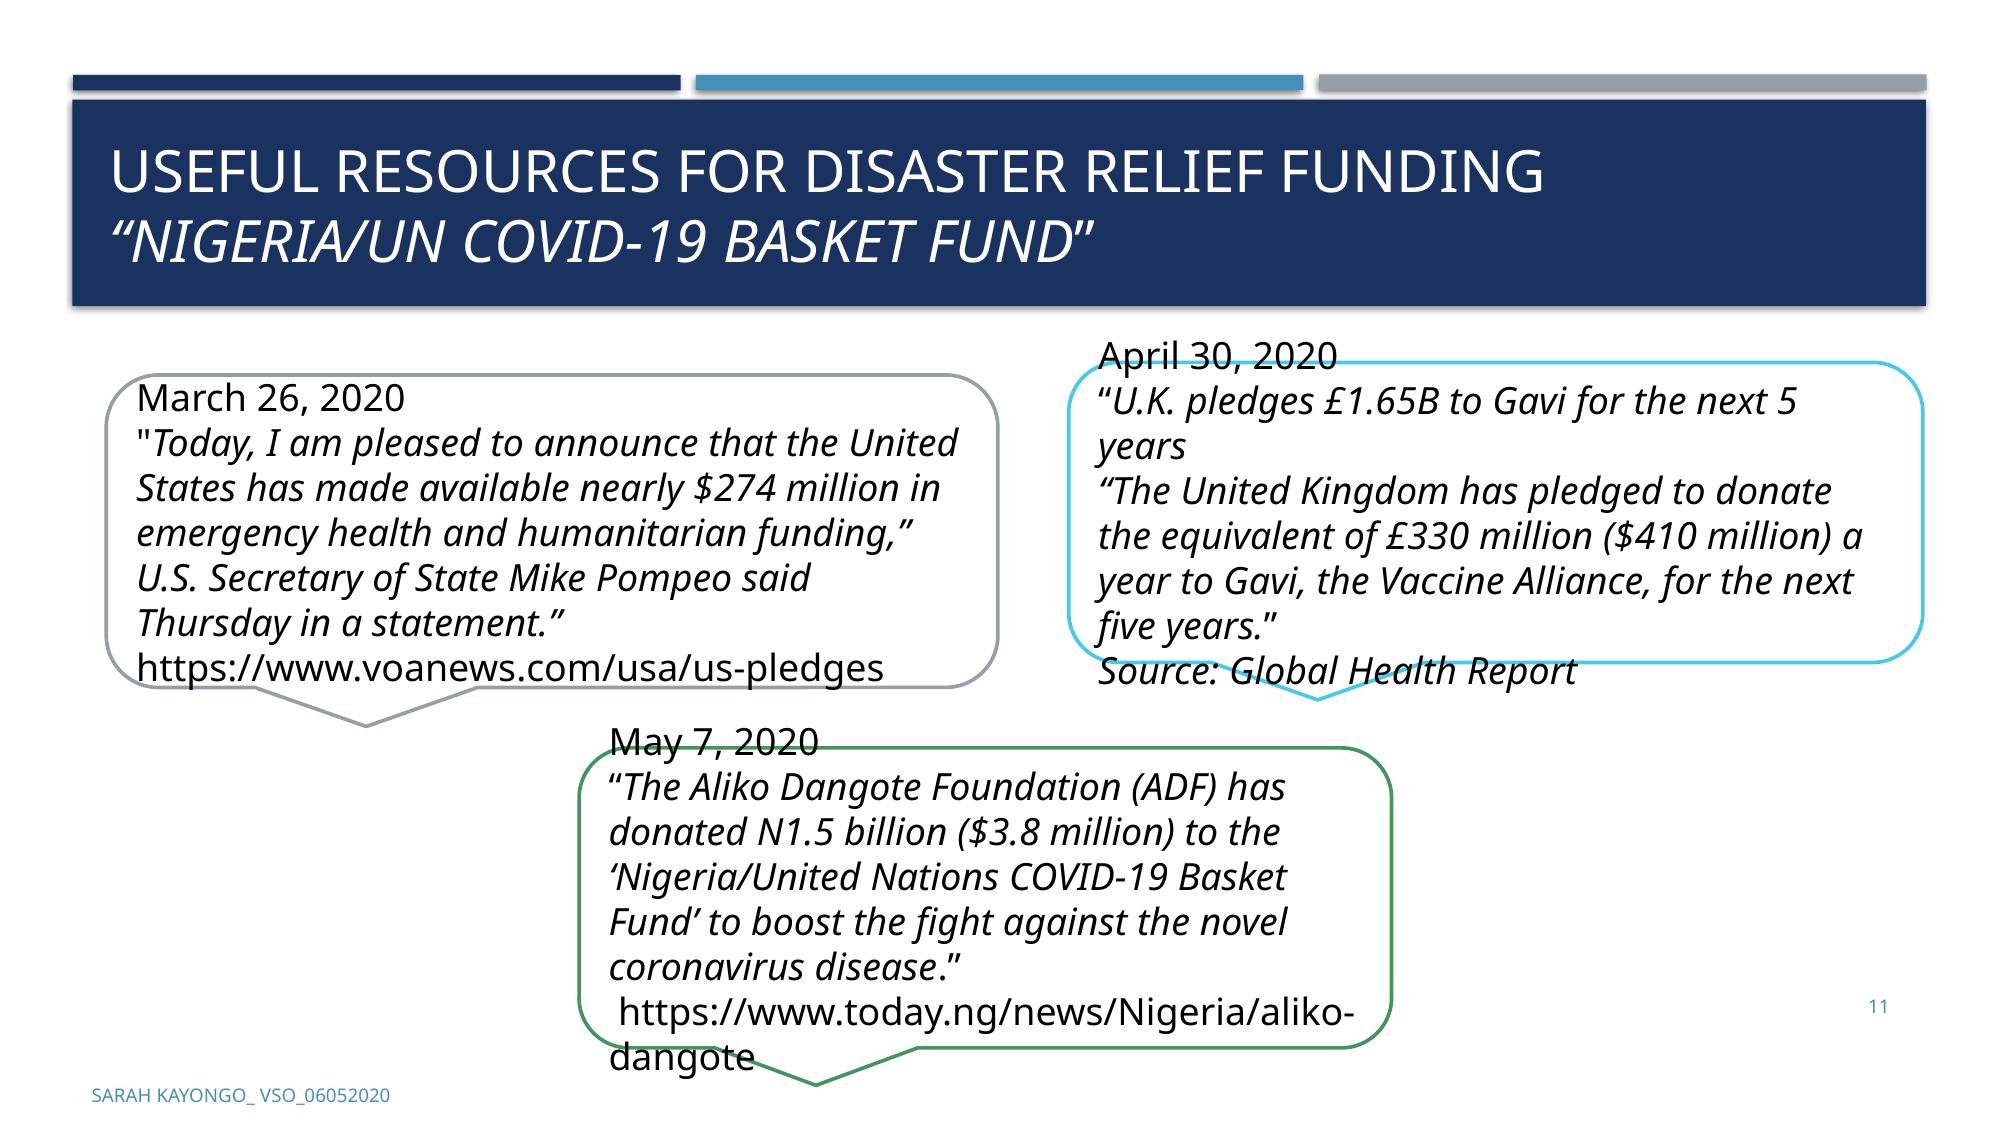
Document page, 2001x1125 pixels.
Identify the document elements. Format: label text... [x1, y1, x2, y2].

title Useful resources for Disaster relief funding “Nigeria/UN COVID-19 BASKET FUND” [94, 119, 1904, 282]
text_box May 7, 2020 “The Aliko Dangote Foundation (ADF) has donated N1.5 billion ($3.8 million) to the ‘Nigeria/United Nations COVID-19 Basket Fund’ to boost the fight against the novel coronavirus disease.” https://www.today.ng/news/Nigeria/aliko-dangote [577, 745, 1394, 1088]
text_box March 26, 2020 "Today, I am pleased to announce that the United States has made available nearly $274 million in emergency health and humanitarian funding,” U.S. Secretary of State Mike Pompeo said Thursday in a statement.” https://www.voanews.com/usa/us-pledges [104, 373, 1000, 729]
footer SARAH KAYONGO_ VSO_06052020 [76, 1065, 615, 1125]
text_box April 30, 2020 “U.K. pledges £1.65B to Gavi for the next 5 years “The United Kingdom has pledged to donate the equivalent of £330 million ($410 million) a year to Gavi, the Vaccine Alliance, for the next five years.” Source: Global Health Report [1066, 360, 1925, 702]
slide_number 11 [1732, 977, 1905, 1037]
